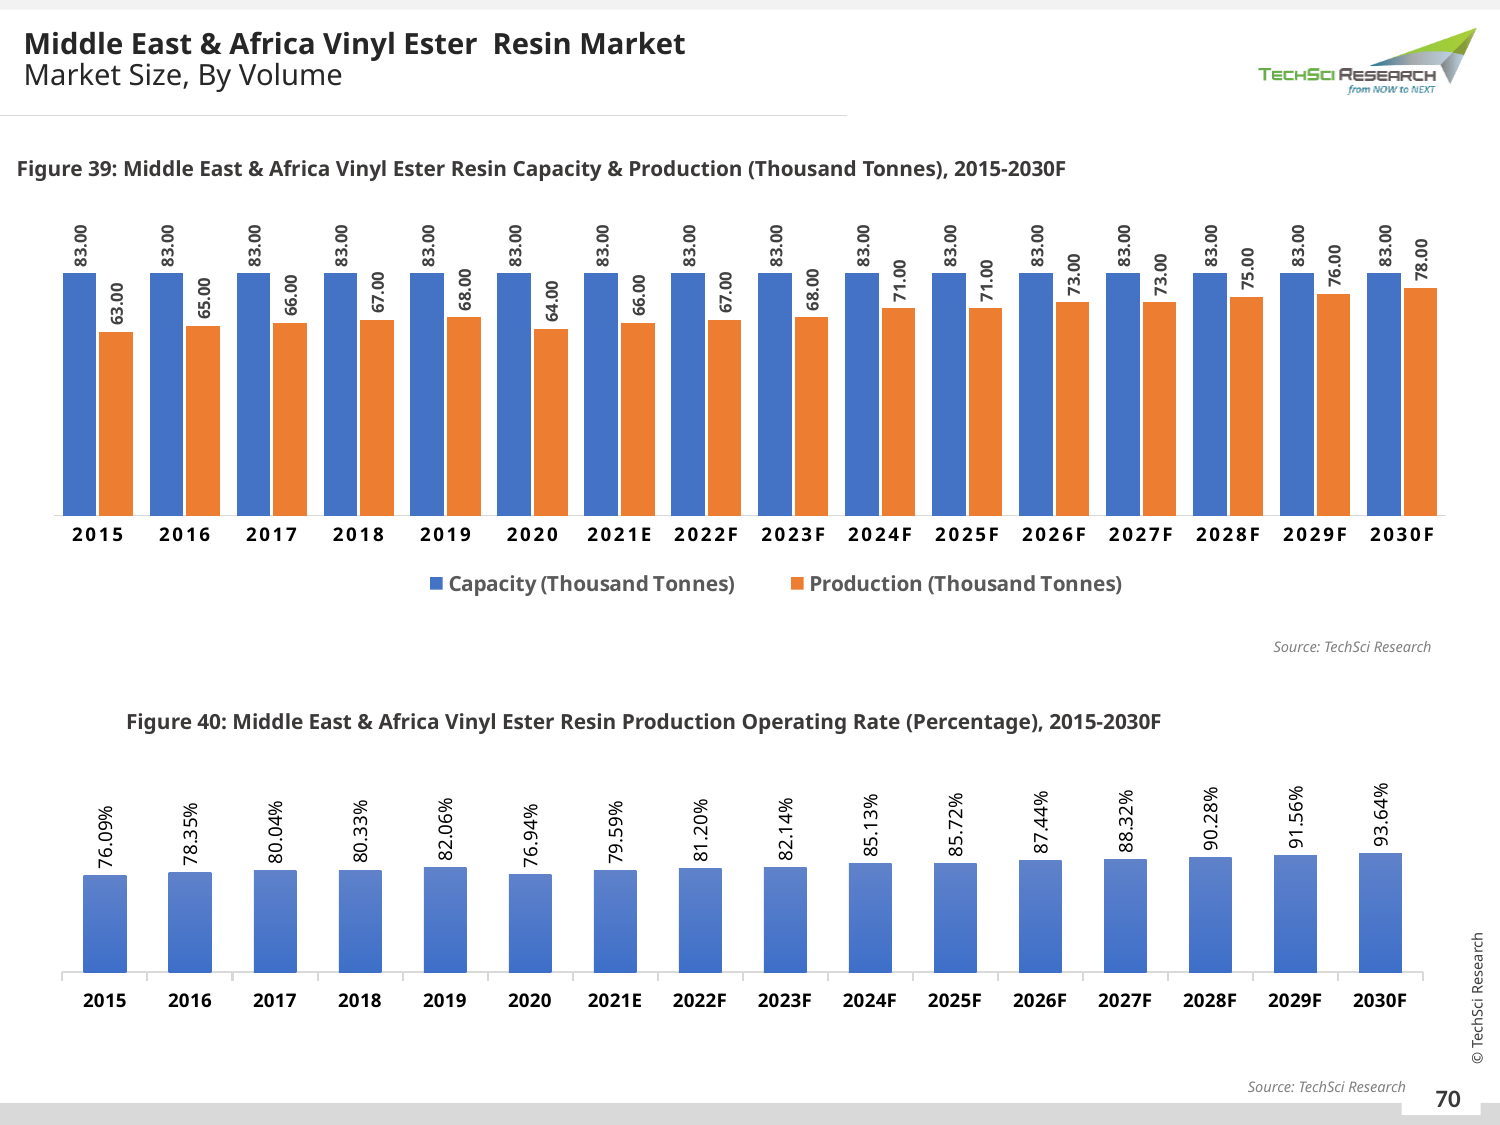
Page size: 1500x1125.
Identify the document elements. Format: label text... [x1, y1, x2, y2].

text_box Figure 40: Middle East & Africa Vinyl Ester Resin Production Operating Rate (Percentage), 2015-2030F [0, 688, 1294, 741]
text_box Source: TechSci Research [996, 1070, 1421, 1103]
picture [1257, 27, 1477, 96]
text_box Figure 39: Middle East & Africa Vinyl Ester Resin Capacity & Production (Thousand Tonnes), 2015-2030F [1, 135, 1447, 188]
chart [26, 759, 1447, 1021]
list Middle East & Africa Vinyl Ester Resin Market Market Size, By Volume [8, 21, 928, 122]
chart [53, 189, 1447, 618]
text_box Source: TechSci Research [1021, 631, 1447, 664]
